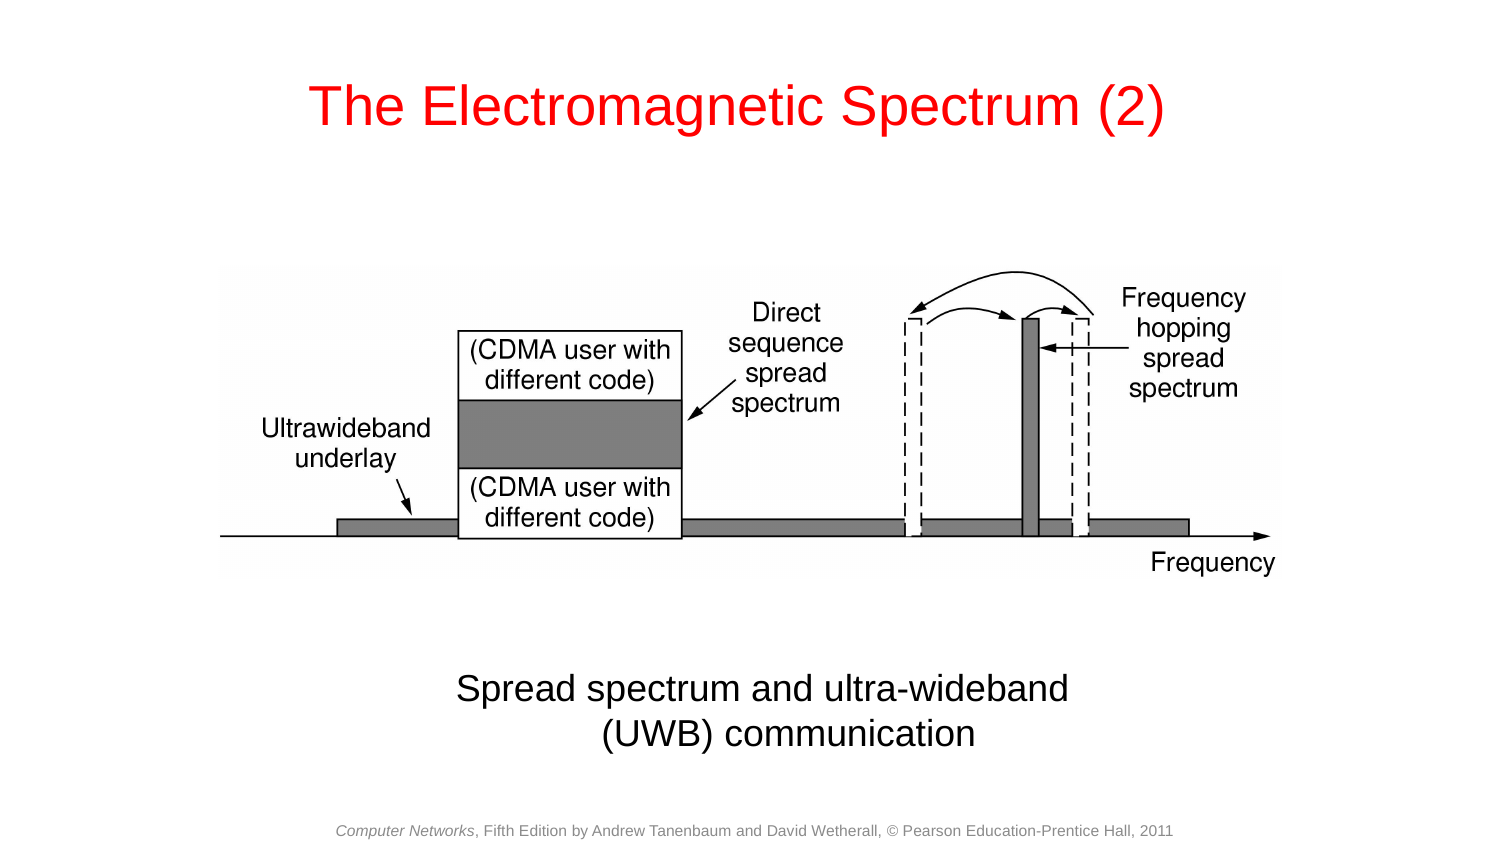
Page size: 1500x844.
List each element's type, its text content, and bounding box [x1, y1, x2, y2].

title The Electromagnetic Spectrum (2) [62, 37, 1413, 169]
list Spread spectrum and ultra-wideband (UWB) communication [222, 656, 1313, 807]
picture [218, 265, 1282, 579]
footer Computer Networks, Fifth Edition by Andrew Tanenbaum and David Wetherall, © Pearson Education-Prentice Hall, 2011 [224, 815, 1285, 844]
